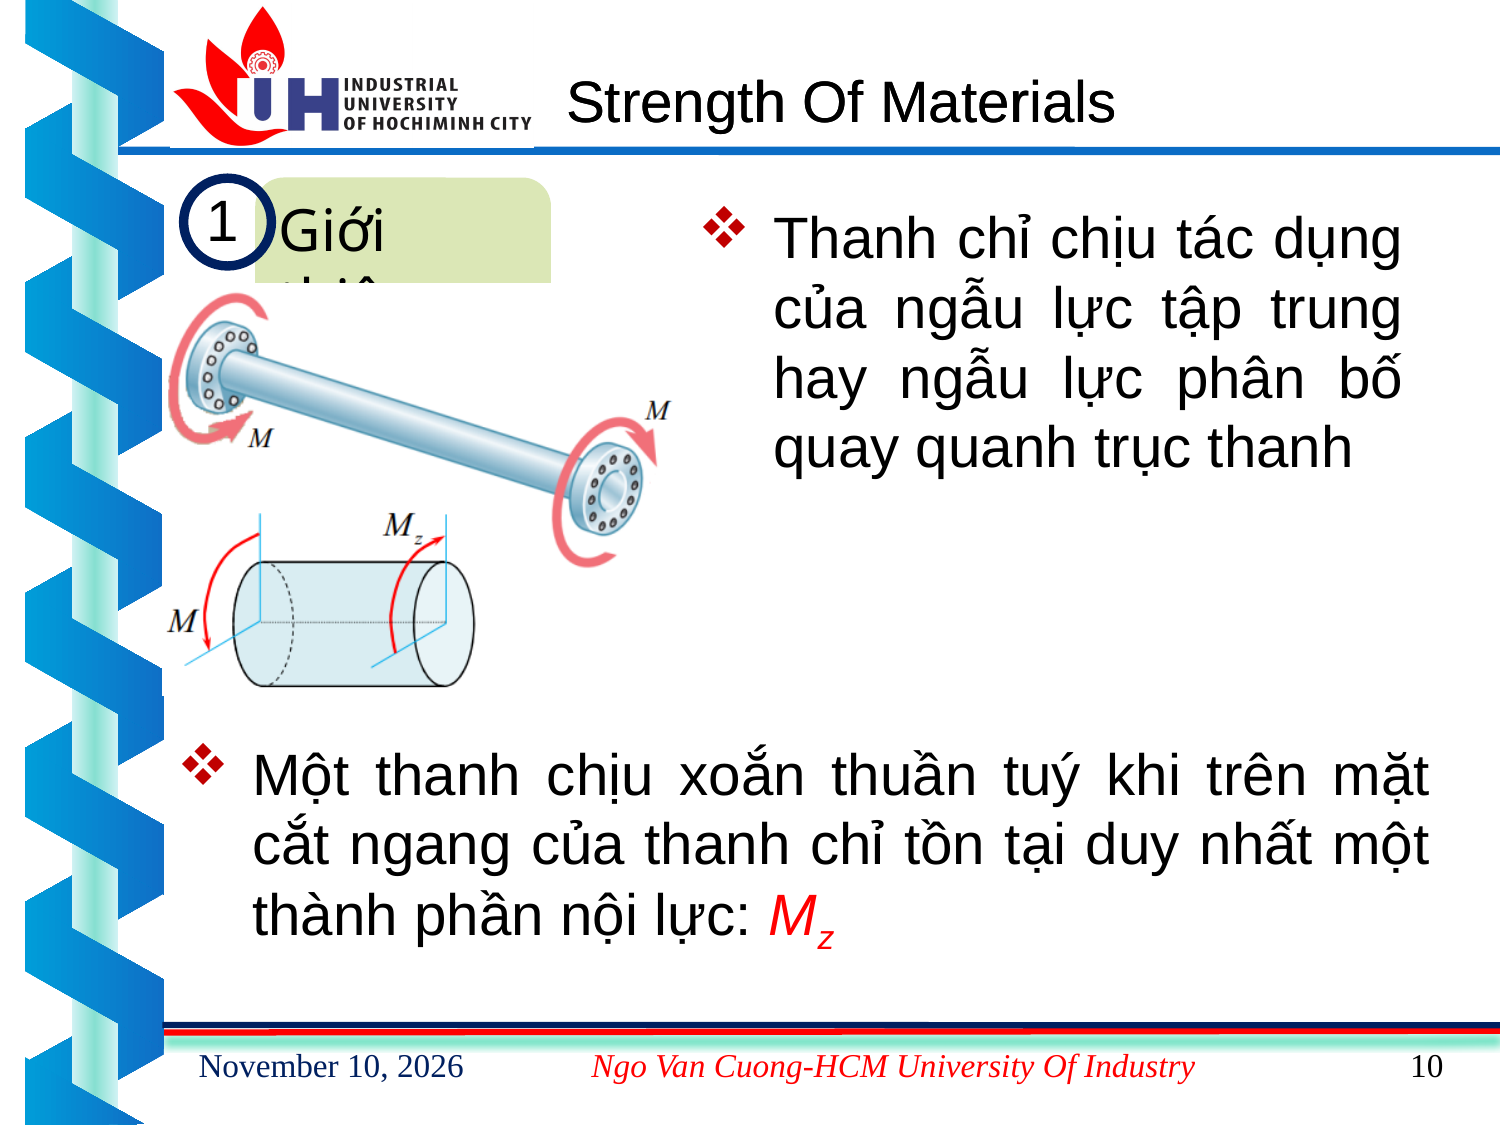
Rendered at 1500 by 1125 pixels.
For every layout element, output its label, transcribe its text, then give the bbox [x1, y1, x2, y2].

picture [170, 3, 534, 148]
footer Ngo Van Cuong-HCM University Of Industry [512, 1036, 1276, 1112]
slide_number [183, 1036, 497, 1112]
text_box Thanh chỉ chịu tác dụng của ngẫu lực tập trung hay ngẫu lực phân bố quay quanh trục thanh [683, 192, 1419, 487]
text_box Một thanh chịu xoắn thuần tuý khi trên mặt cắt ngang của thanh chỉ tồn tại duy nhất một thành phần nội lực: Mz [162, 729, 1447, 964]
title Strength Of Materials [551, 56, 1376, 143]
text_box Giới thiệu [255, 177, 551, 282]
picture [162, 283, 676, 697]
slide_number 10 [1276, 1036, 1459, 1112]
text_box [183, 175, 272, 271]
